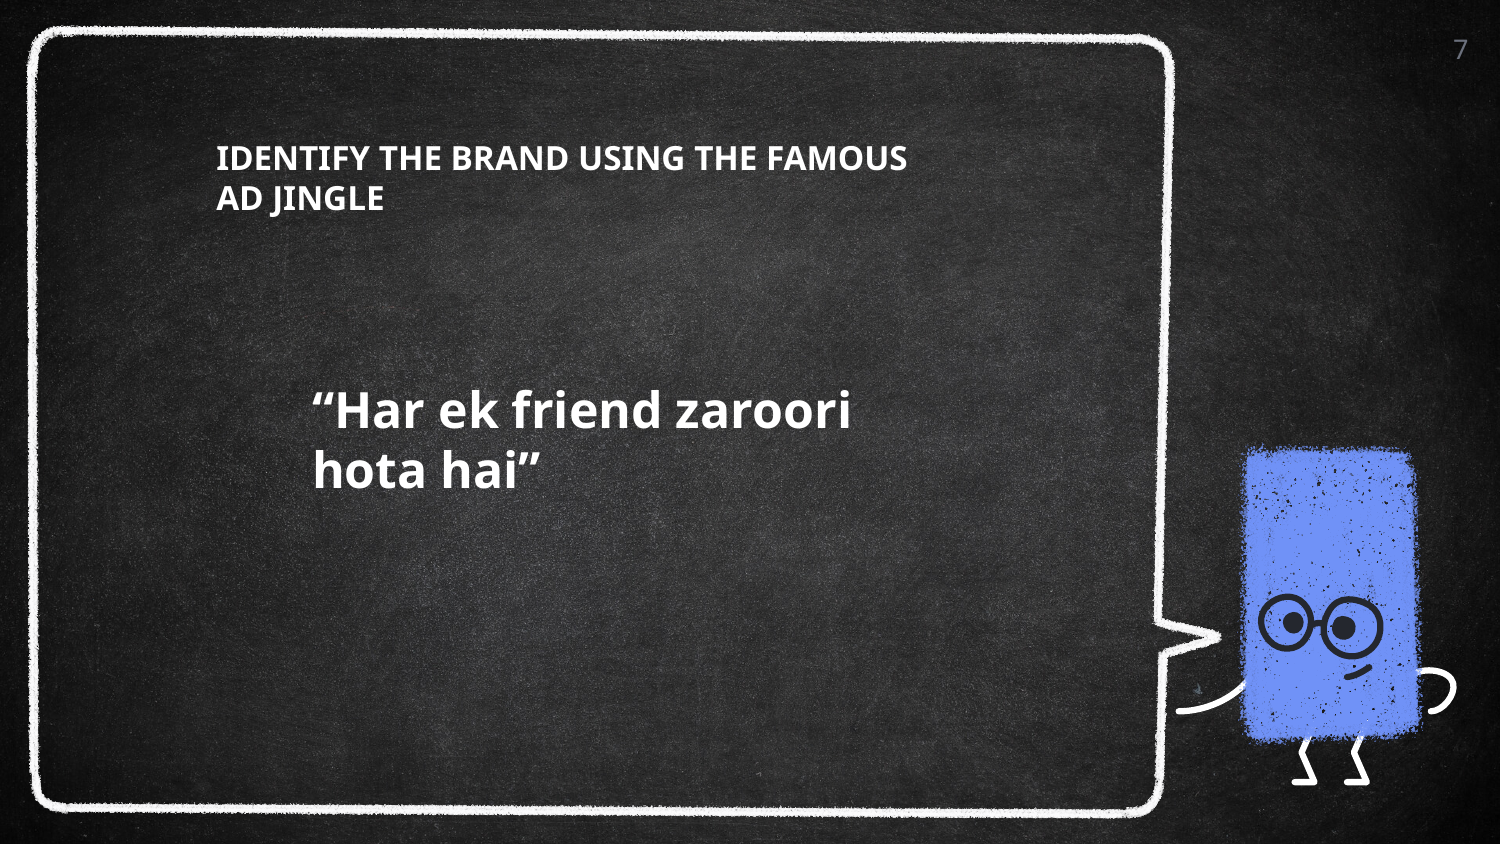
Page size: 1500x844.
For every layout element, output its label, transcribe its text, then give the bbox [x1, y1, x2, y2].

text_box “Har ek friend zaroori hota hai” [297, 371, 921, 507]
picture [0, 0, 1500, 844]
slide_number 7 [1378, 32, 1469, 98]
text_box IDENTIFY THE BRAND USING THE FAMOUS AD JINGLE [201, 129, 952, 225]
